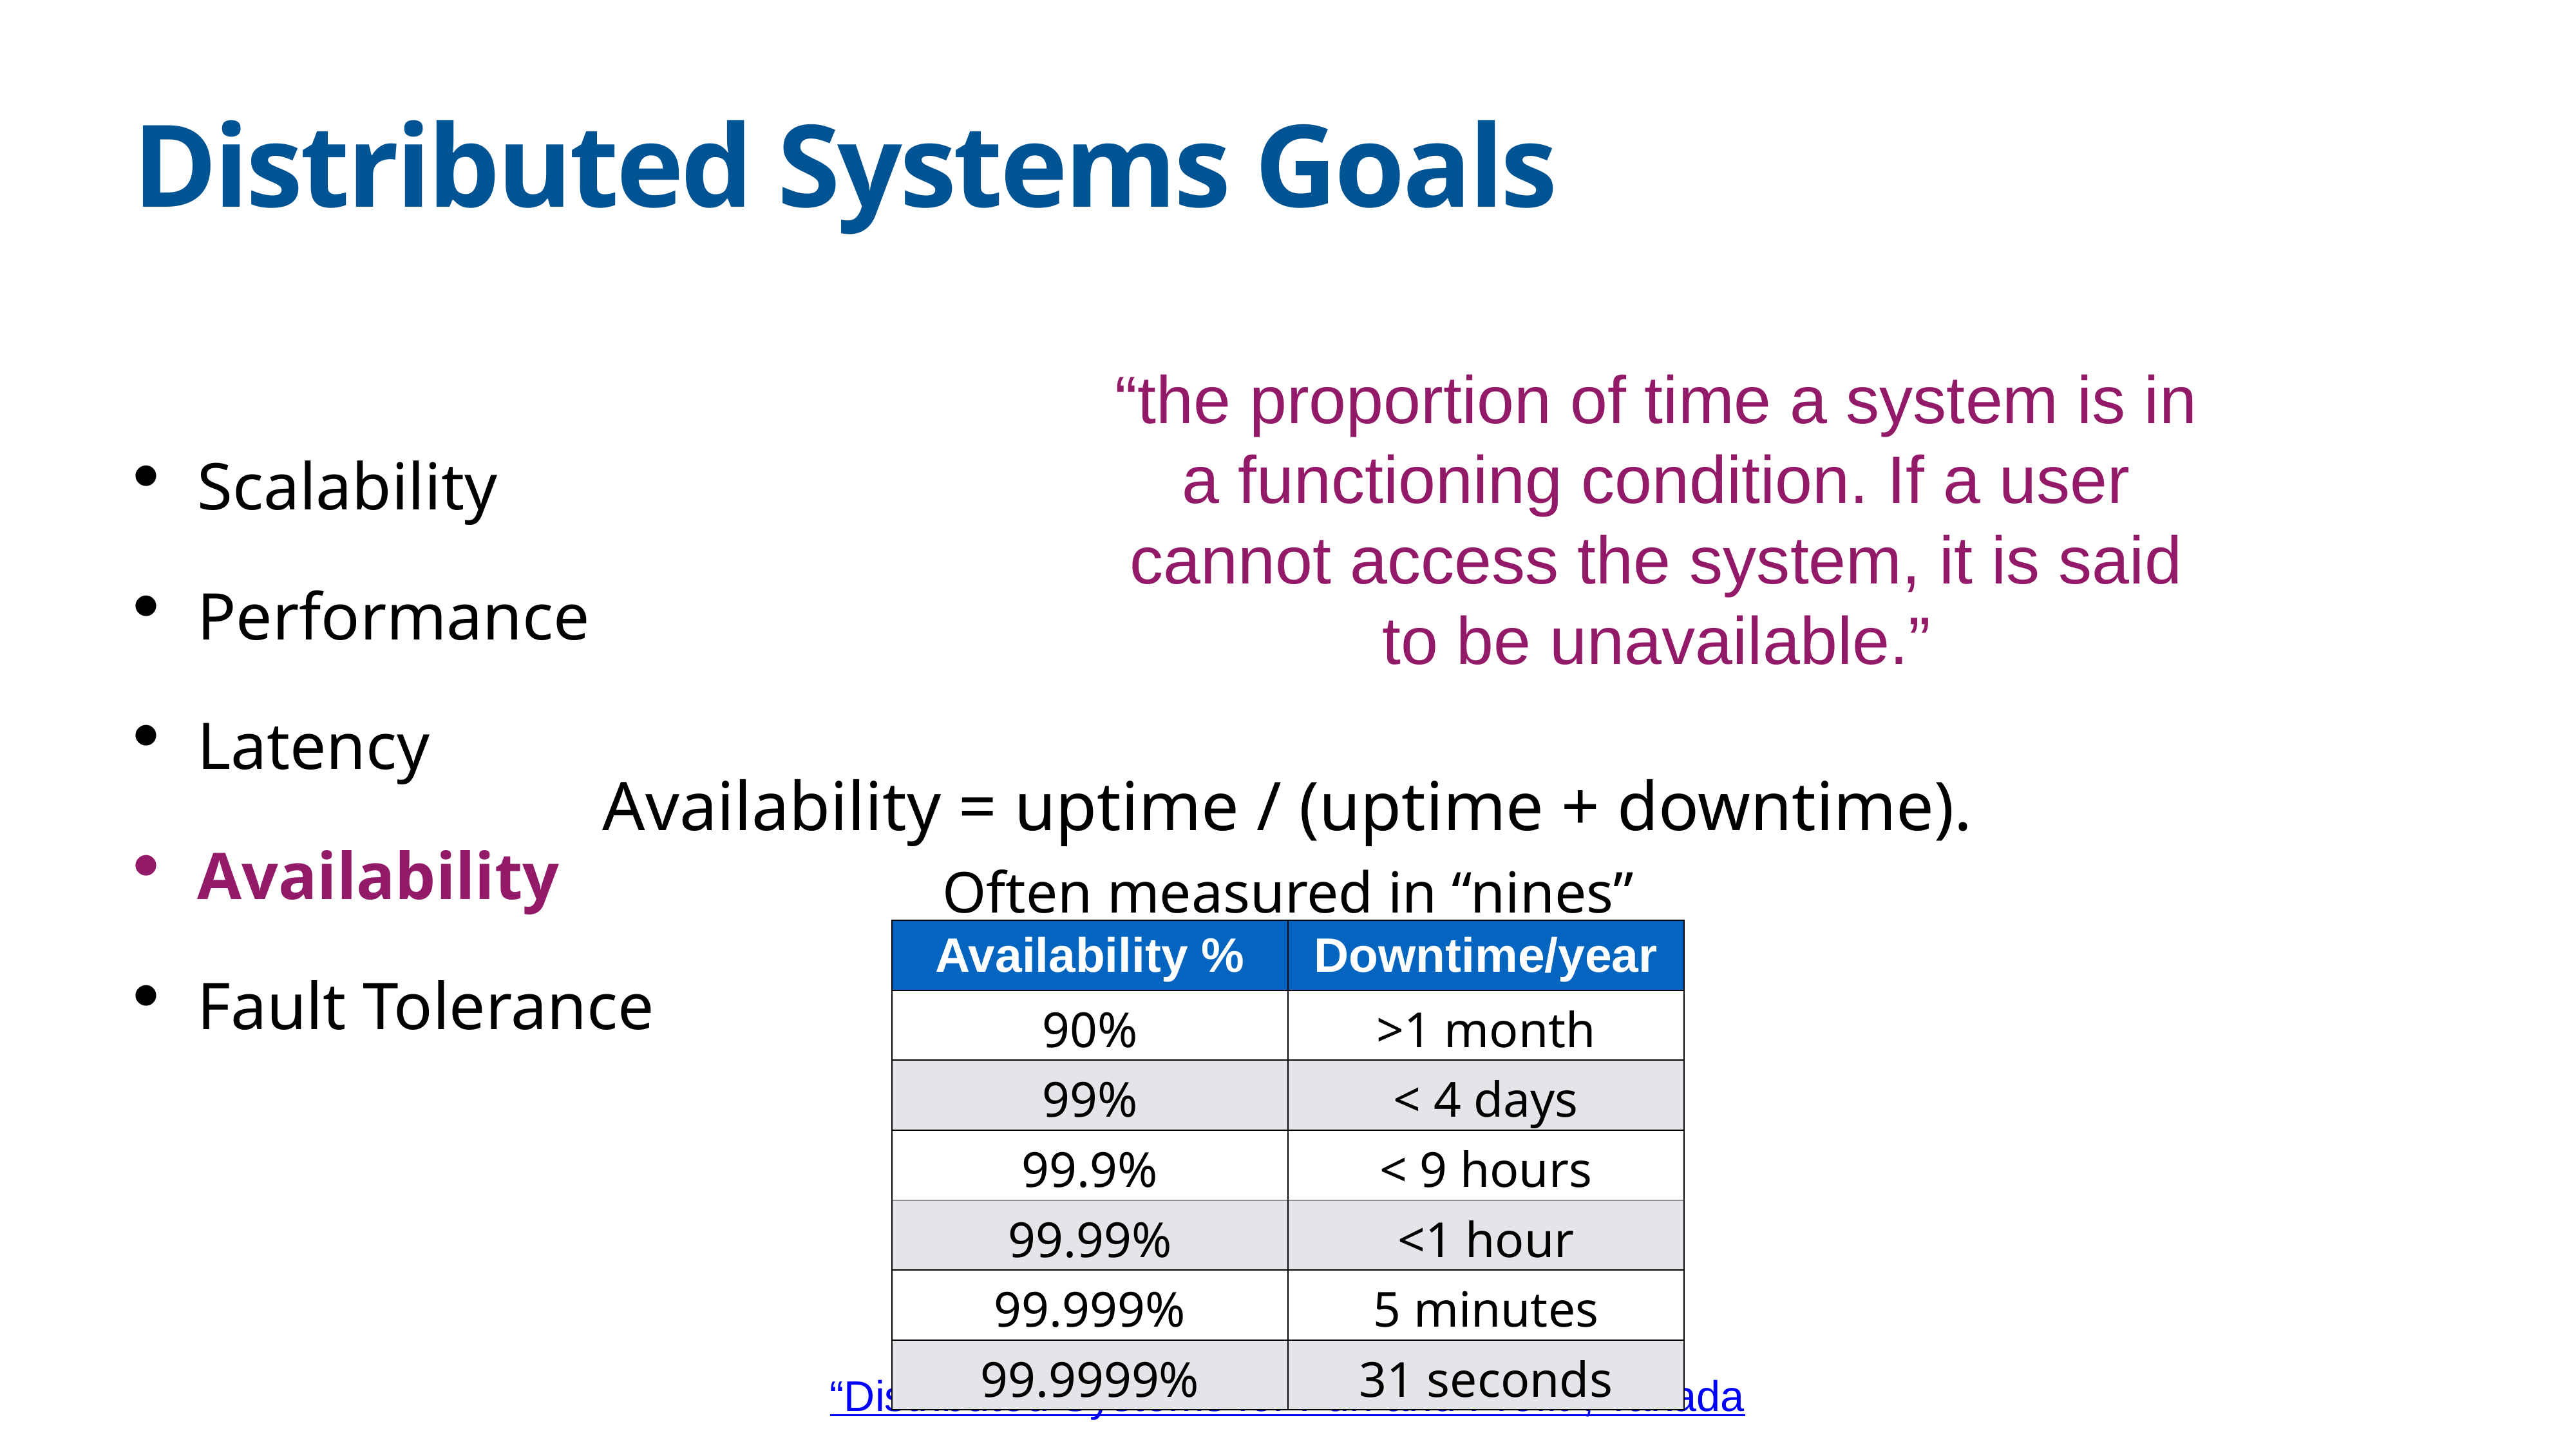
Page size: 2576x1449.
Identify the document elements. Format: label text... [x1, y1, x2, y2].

text_box “Distributed Systems for Fun and Profit”, Takada [822, 1361, 1753, 1428]
text_box Often measured in “nines” [934, 849, 1642, 932]
table_header Downtime/year [1289, 921, 1683, 990]
table_cell 31 seconds [1289, 1341, 1683, 1409]
table_cell 99.99% [893, 1200, 1287, 1269]
table_cell 5 minutes [1289, 1271, 1683, 1340]
table_cell < 9 hours [1289, 1131, 1683, 1200]
table_cell 99.999% [893, 1271, 1287, 1340]
table_cell >1 month [1289, 991, 1683, 1059]
table_cell < 4 days [1289, 1061, 1683, 1130]
table_cell 99.9% [893, 1131, 1287, 1200]
list Scalability Performance Latency Availability Fault Tolerance [127, 448, 2449, 1321]
table_header Availability % [893, 921, 1287, 990]
table_cell 99% [893, 1061, 1287, 1130]
title Distributed Systems Goals [127, 113, 2449, 266]
table_cell <1 hour [1289, 1200, 1683, 1269]
text_box “the proportion of time a system is in a functioning condition. If a user cannot access the system, it is said to be unavailable.” [1096, 348, 2217, 686]
table_cell 90% [893, 991, 1287, 1059]
table_cell 99.9999% [893, 1341, 1287, 1409]
text_box Availability = uptime / (uptime + downtime). [594, 755, 1982, 851]
